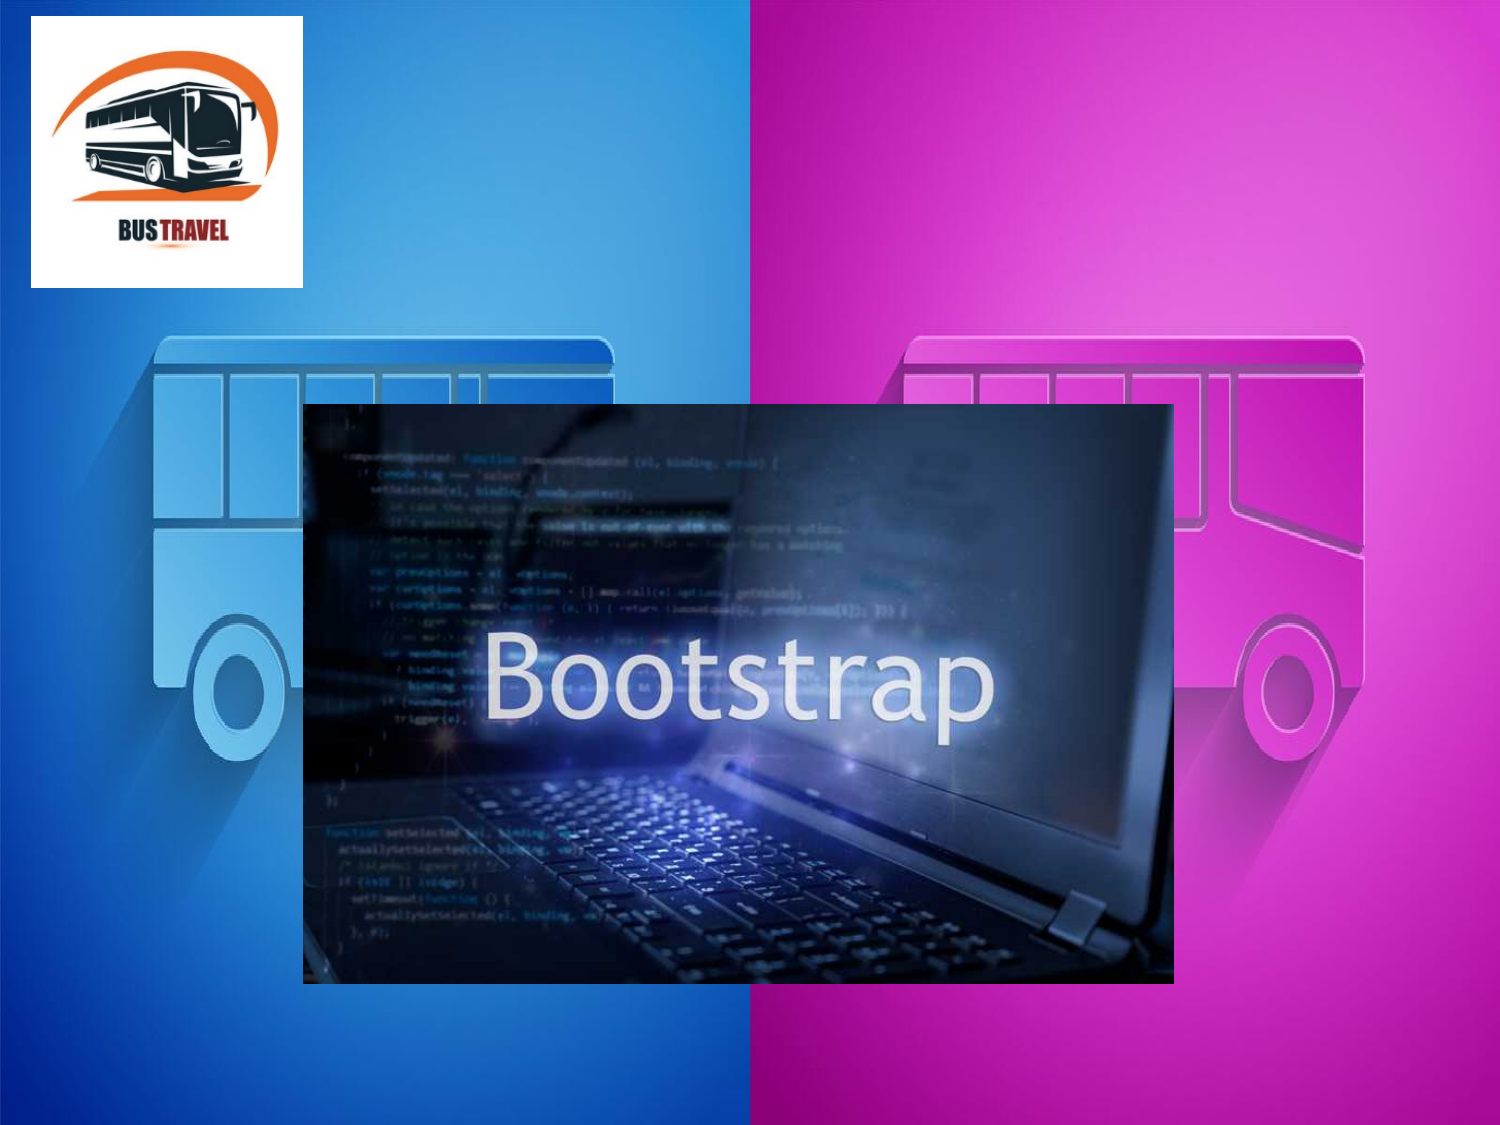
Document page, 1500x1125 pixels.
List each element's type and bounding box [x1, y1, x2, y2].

list [302, 404, 1175, 984]
picture [0, 0, 1500, 1125]
